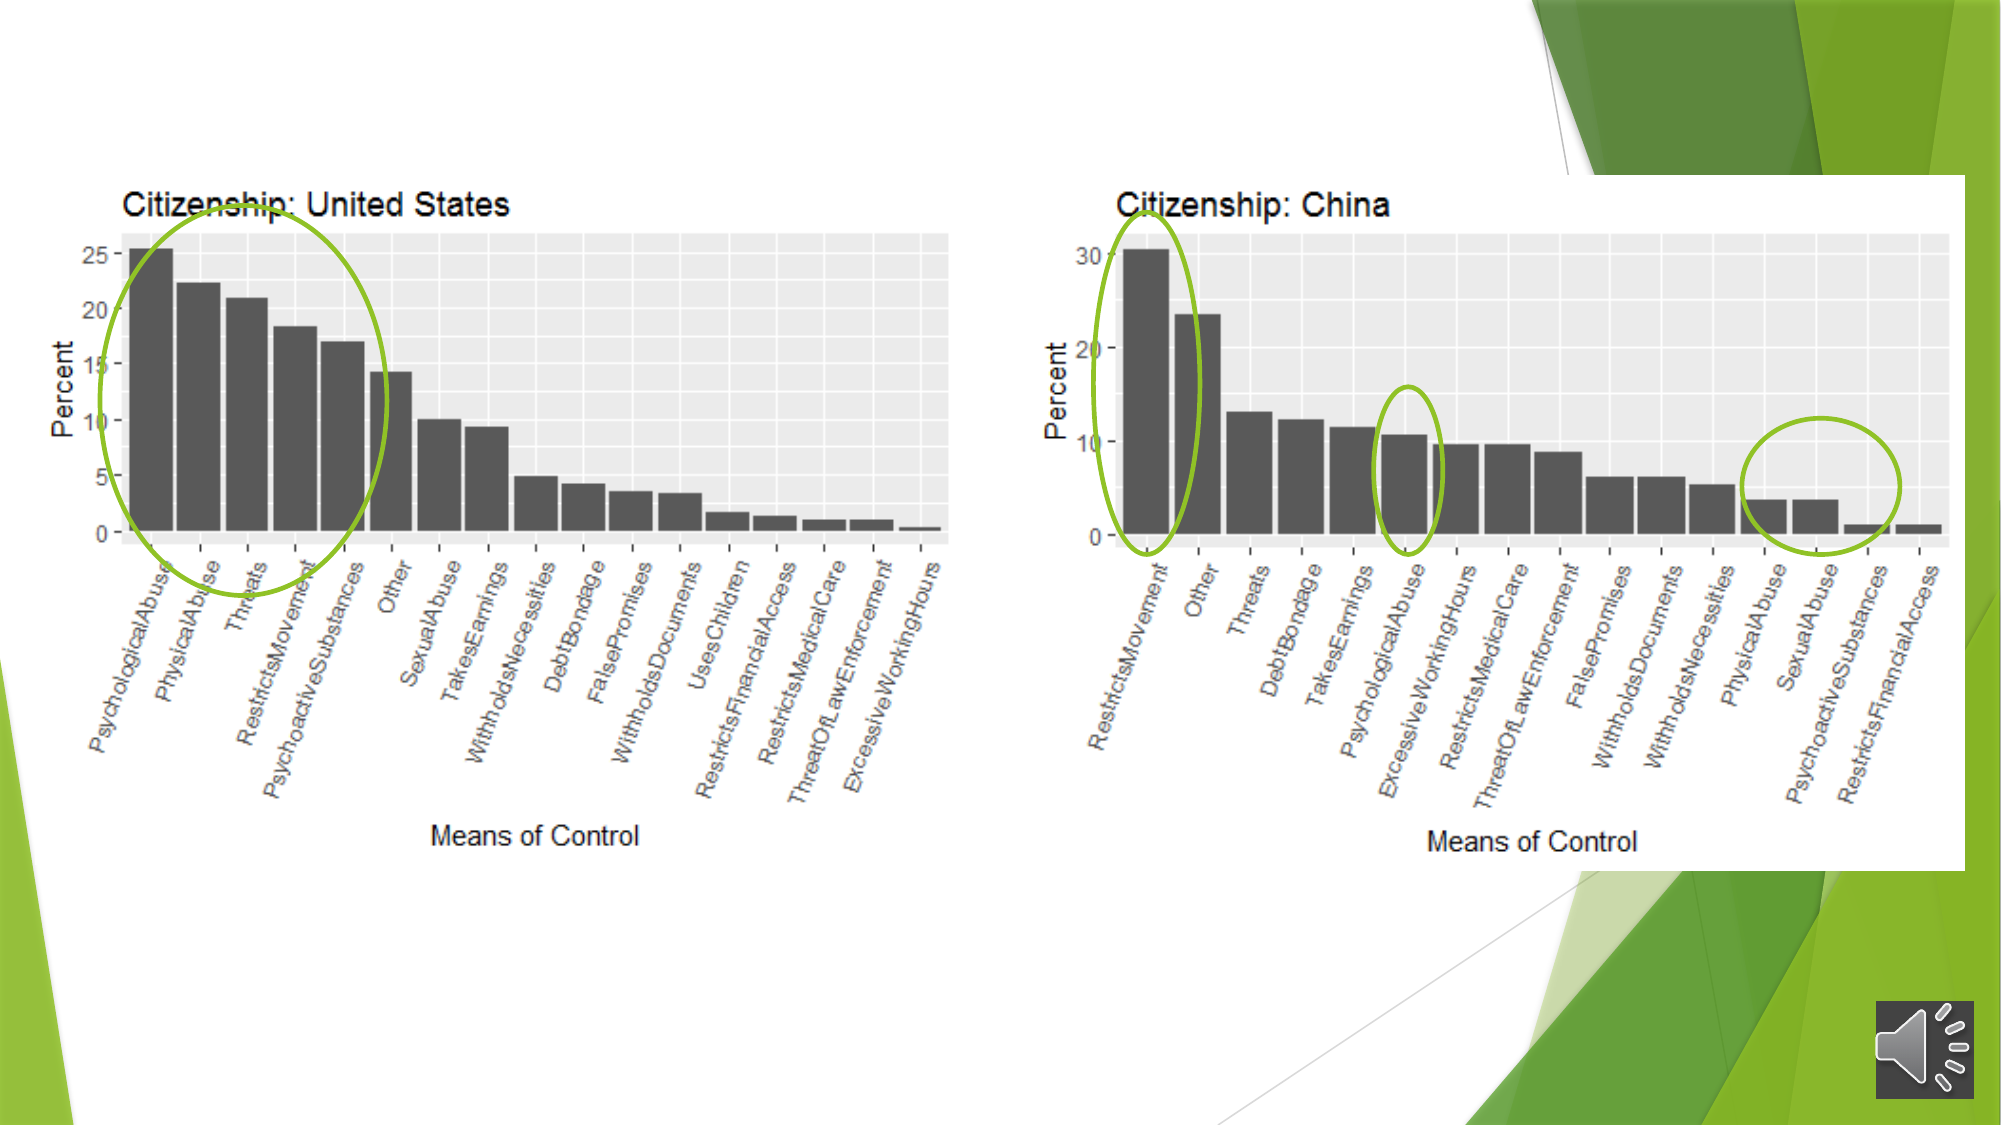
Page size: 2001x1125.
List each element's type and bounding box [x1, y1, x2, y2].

picture [1027, 174, 1966, 872]
picture [1874, 999, 1976, 1101]
picture [34, 174, 964, 866]
